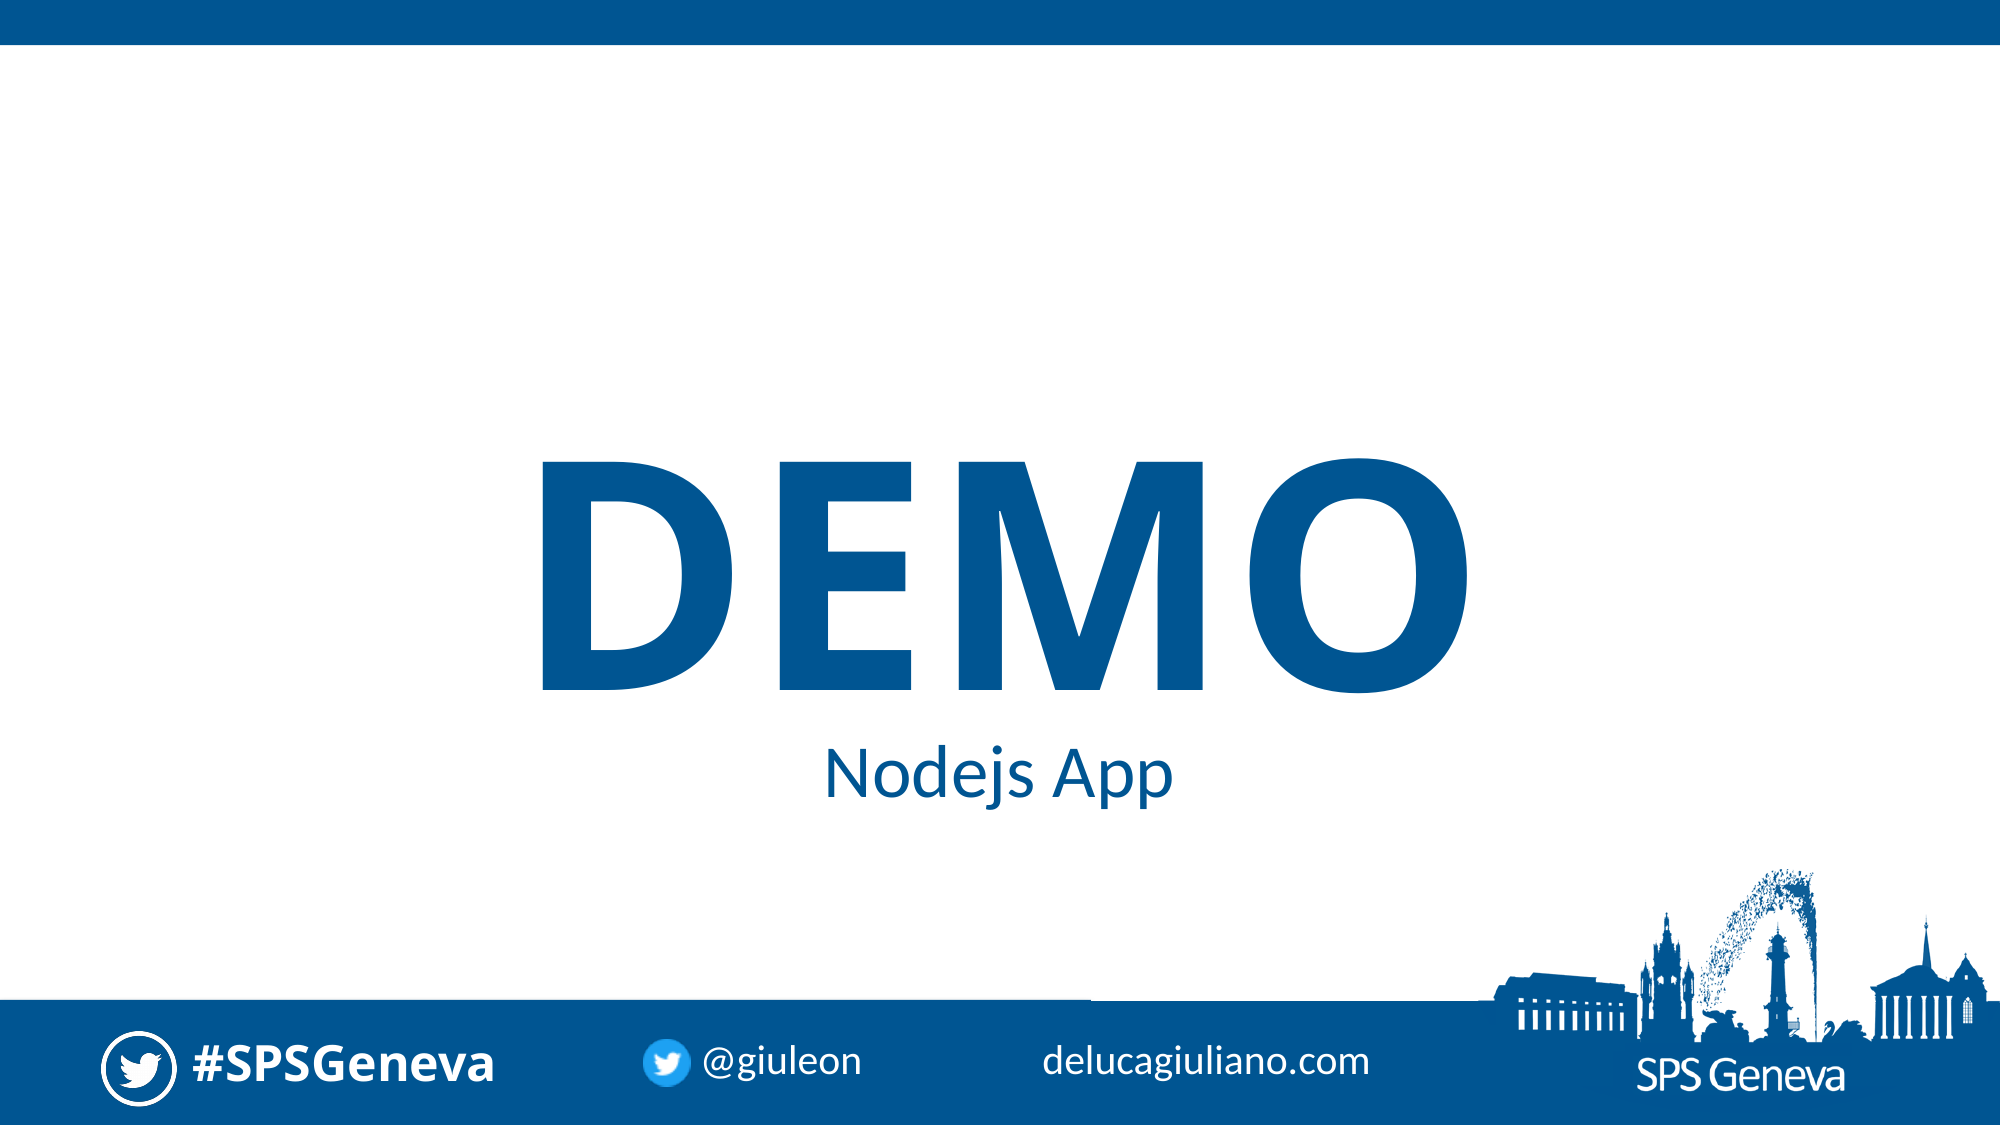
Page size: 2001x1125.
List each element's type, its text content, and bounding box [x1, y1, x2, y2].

picture [643, 1039, 691, 1087]
picture [1091, 869, 2000, 1125]
picture [99, 1027, 179, 1110]
text_box Nodejs App [809, 715, 1191, 821]
